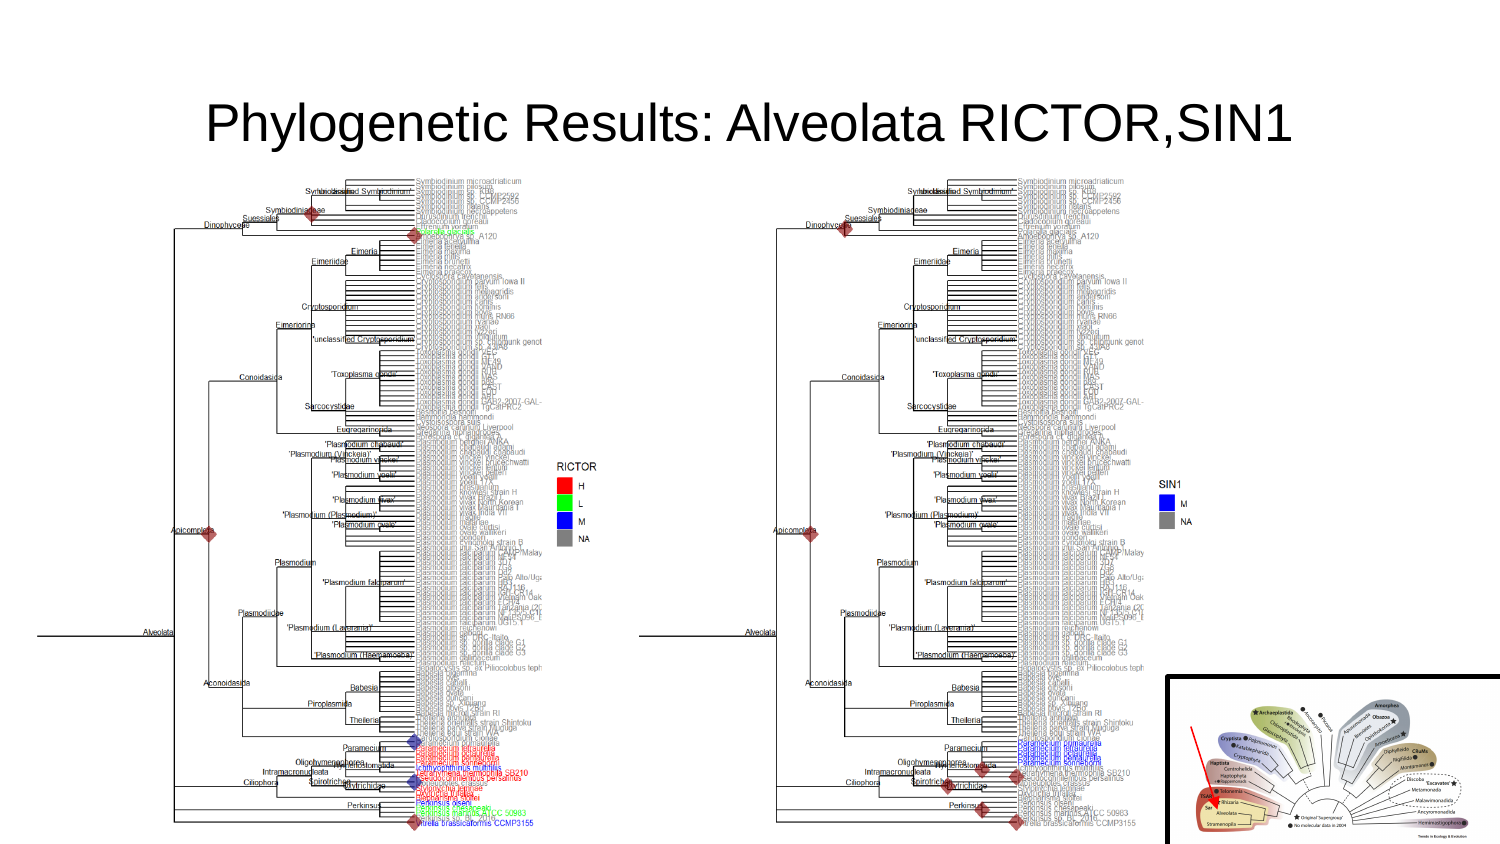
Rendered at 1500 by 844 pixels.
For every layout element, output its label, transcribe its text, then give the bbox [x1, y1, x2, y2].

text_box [1190, 726, 1218, 810]
title Phylogenetic Results: Alveolata RICTOR,SIN1 [51, 72, 1449, 167]
picture [0, 166, 1500, 844]
